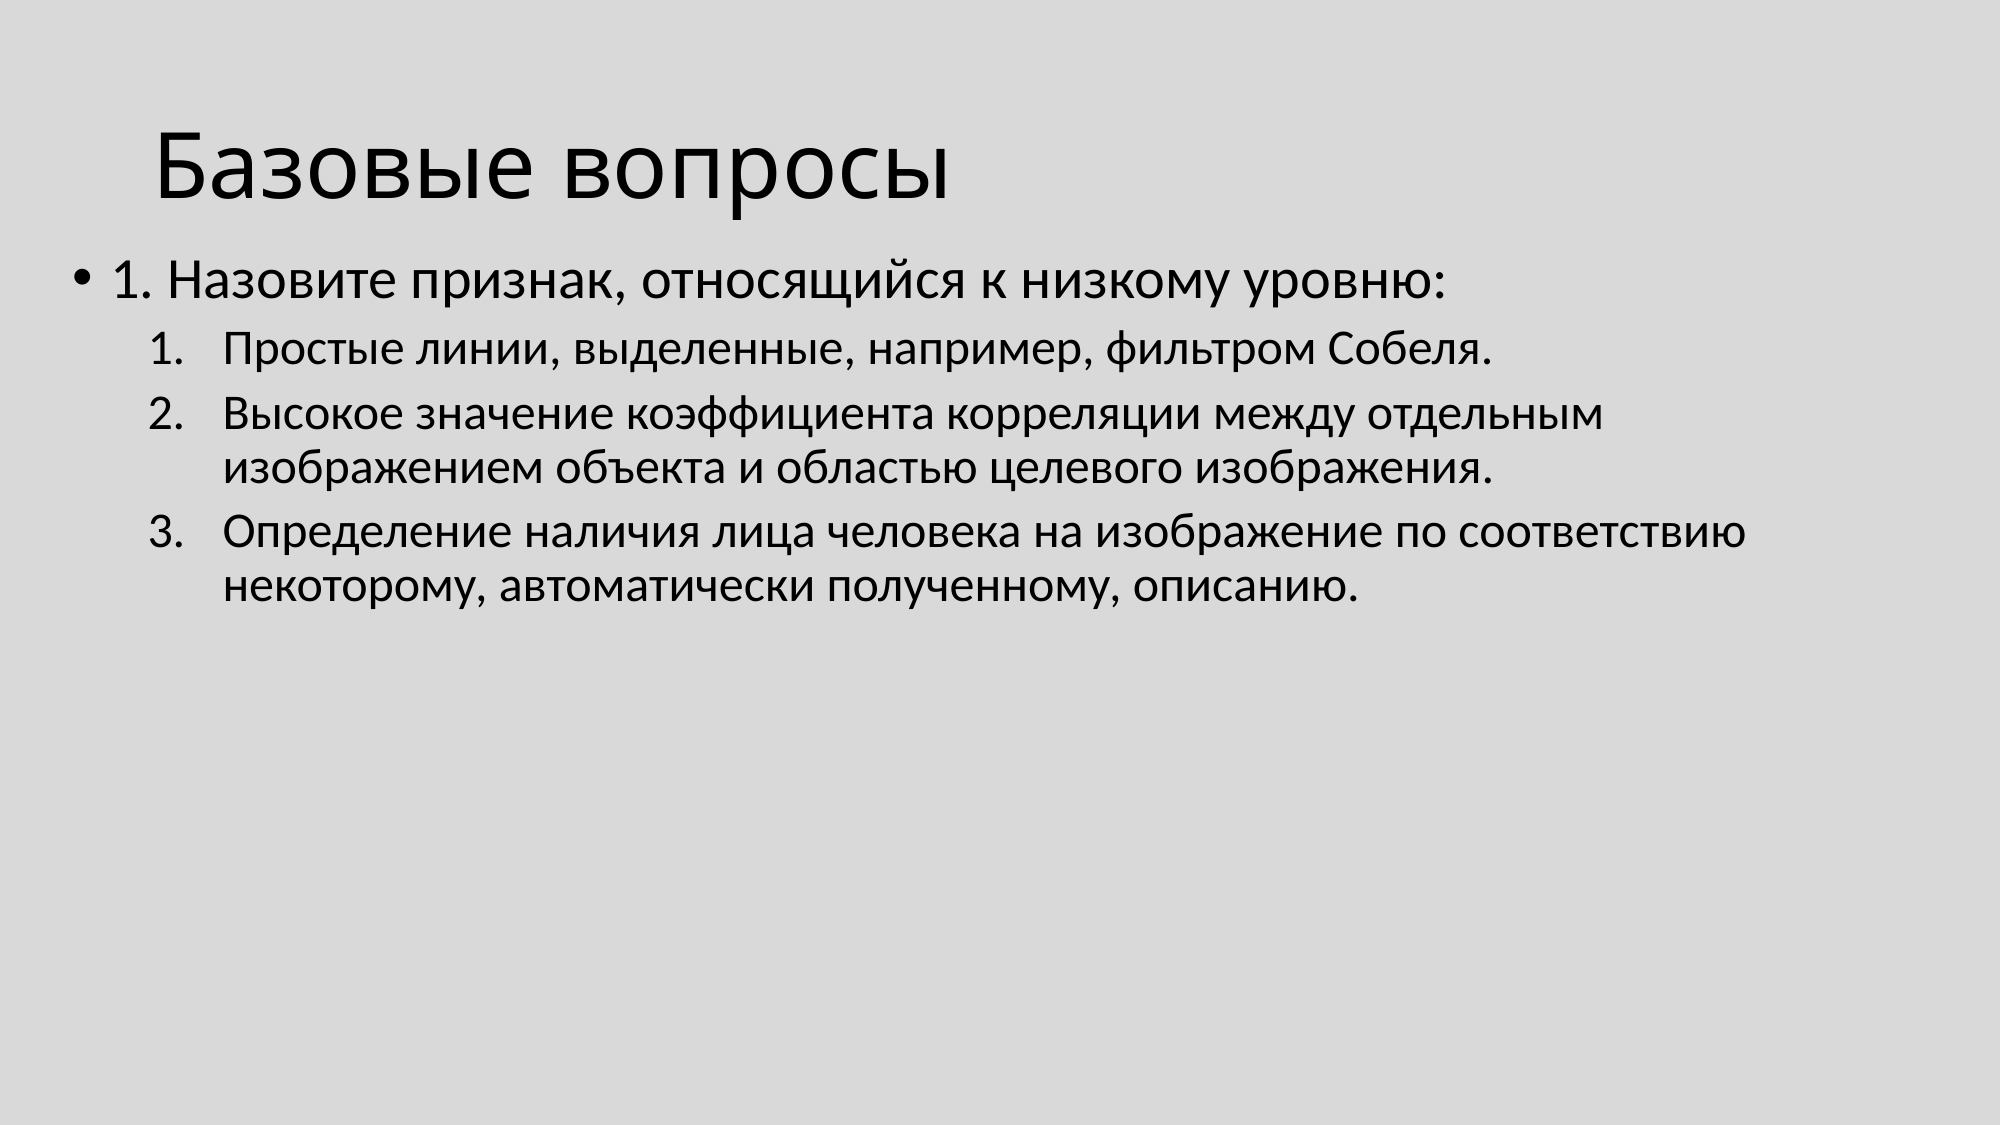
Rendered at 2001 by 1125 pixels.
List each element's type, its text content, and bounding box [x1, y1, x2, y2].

list 1. Назовите признак, относящийся к низкому уровню: Простые линии, выделенные, например, фильтром Собеля. Высокое значение коэффициента корреляции между отдельным изображением объекта и областью целевого изображения. Определение наличия лица человека на изображение по соответствию некоторому, автоматически полученному, описанию. [57, 240, 1783, 955]
title Базовые вопросы [137, 59, 1863, 278]
